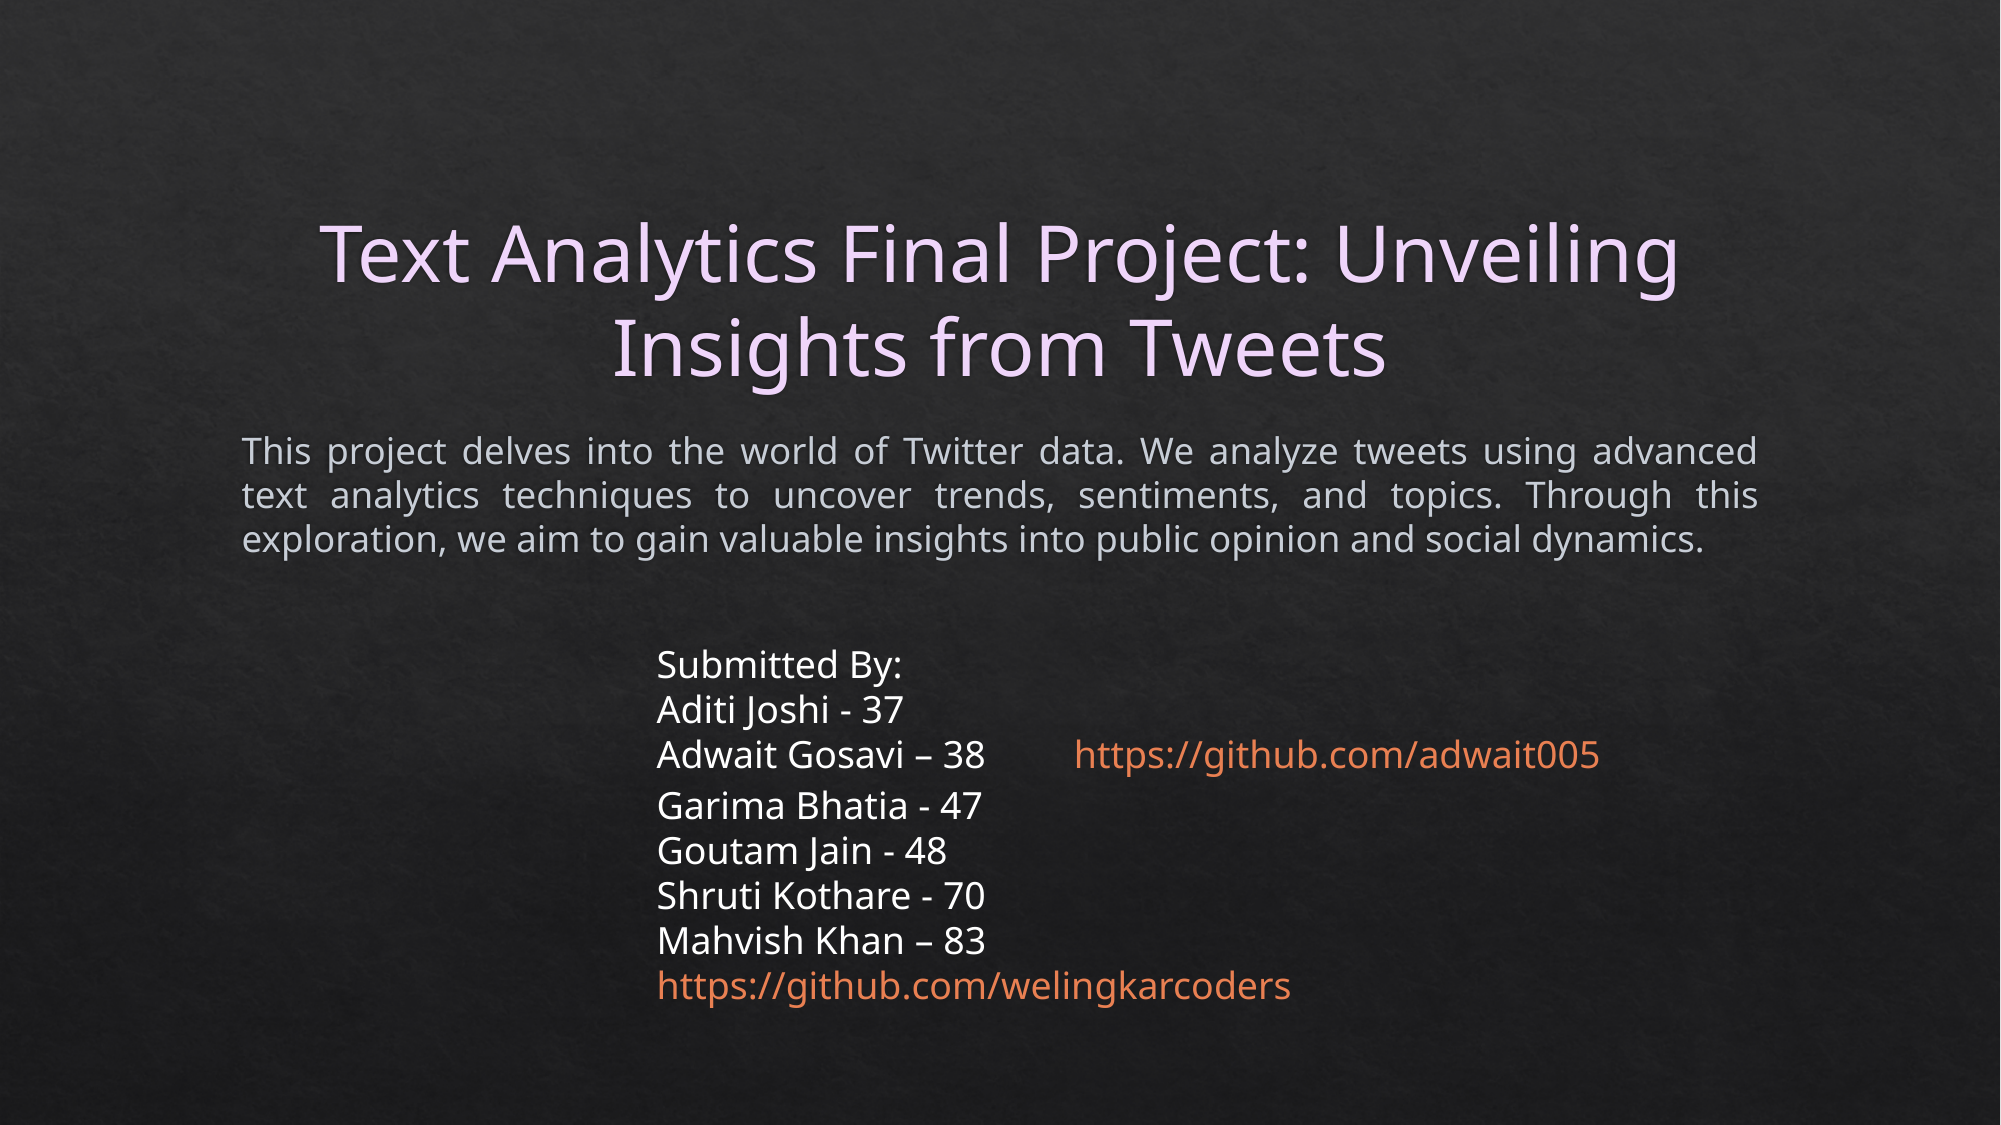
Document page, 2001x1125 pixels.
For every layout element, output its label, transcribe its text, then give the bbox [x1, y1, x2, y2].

subtitle This project delves into the world of Twitter data. We analyze tweets using advanced text analytics techniques to uncover trends, sentiments, and topics. Through this exploration, we aim to gain valuable insights into public opinion and social dynamics. [226, 420, 1776, 593]
title Text Analytics Final Project: Unveiling Insights from Tweets [226, 194, 1776, 418]
text_box Submitted By: Aditi Joshi - 37 Adwait Gosavi – 38 https://github.com/adwait005 Garima Bhatia - 47 Goutam Jain - 48 Shruti Kothare - 70 Mahvish Khan – 83 https://github.com/welingkarcoders [641, 633, 1670, 1021]
